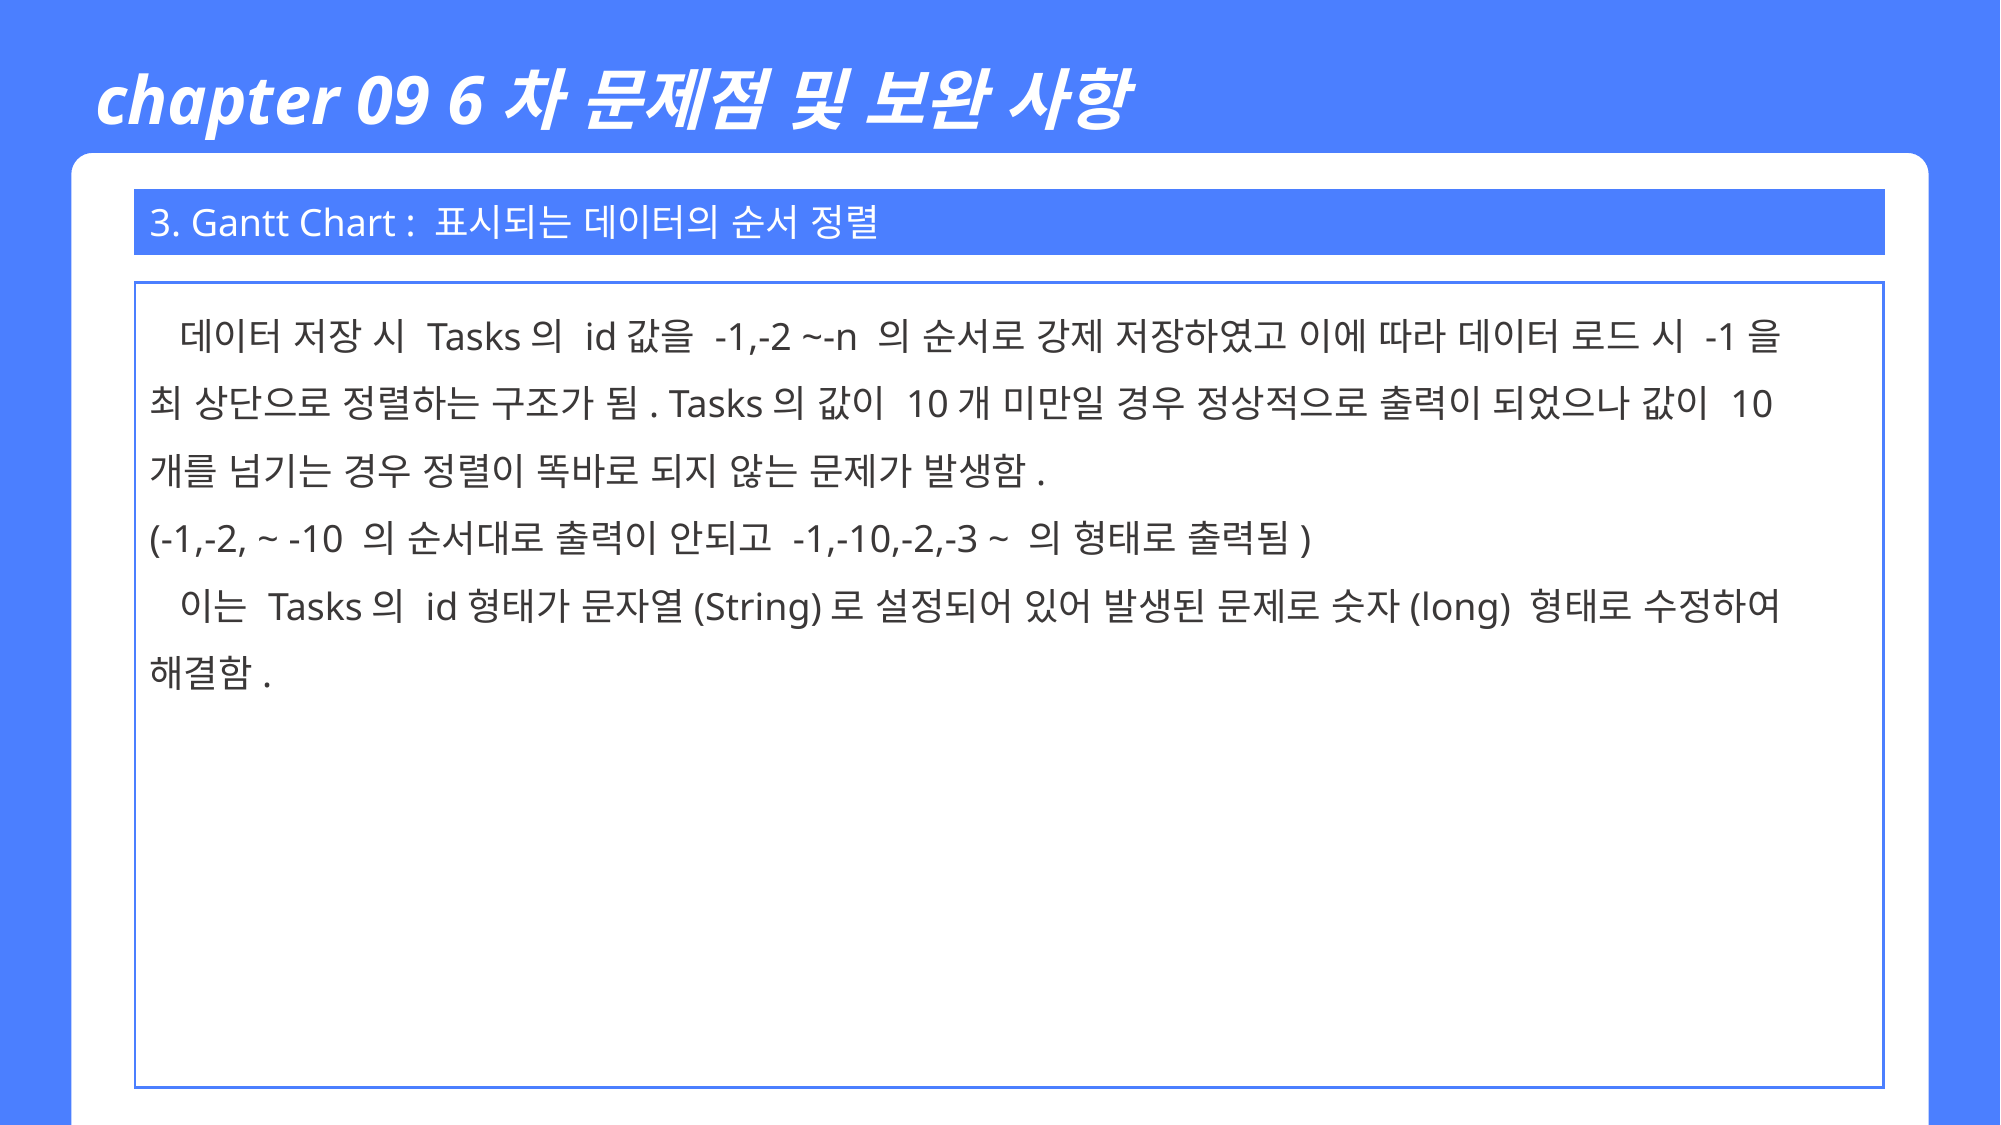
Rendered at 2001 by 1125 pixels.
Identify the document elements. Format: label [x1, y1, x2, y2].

text_box [134, 189, 1885, 255]
text_box [134, 281, 1885, 1088]
text_box [0, 0, 2000, 1125]
